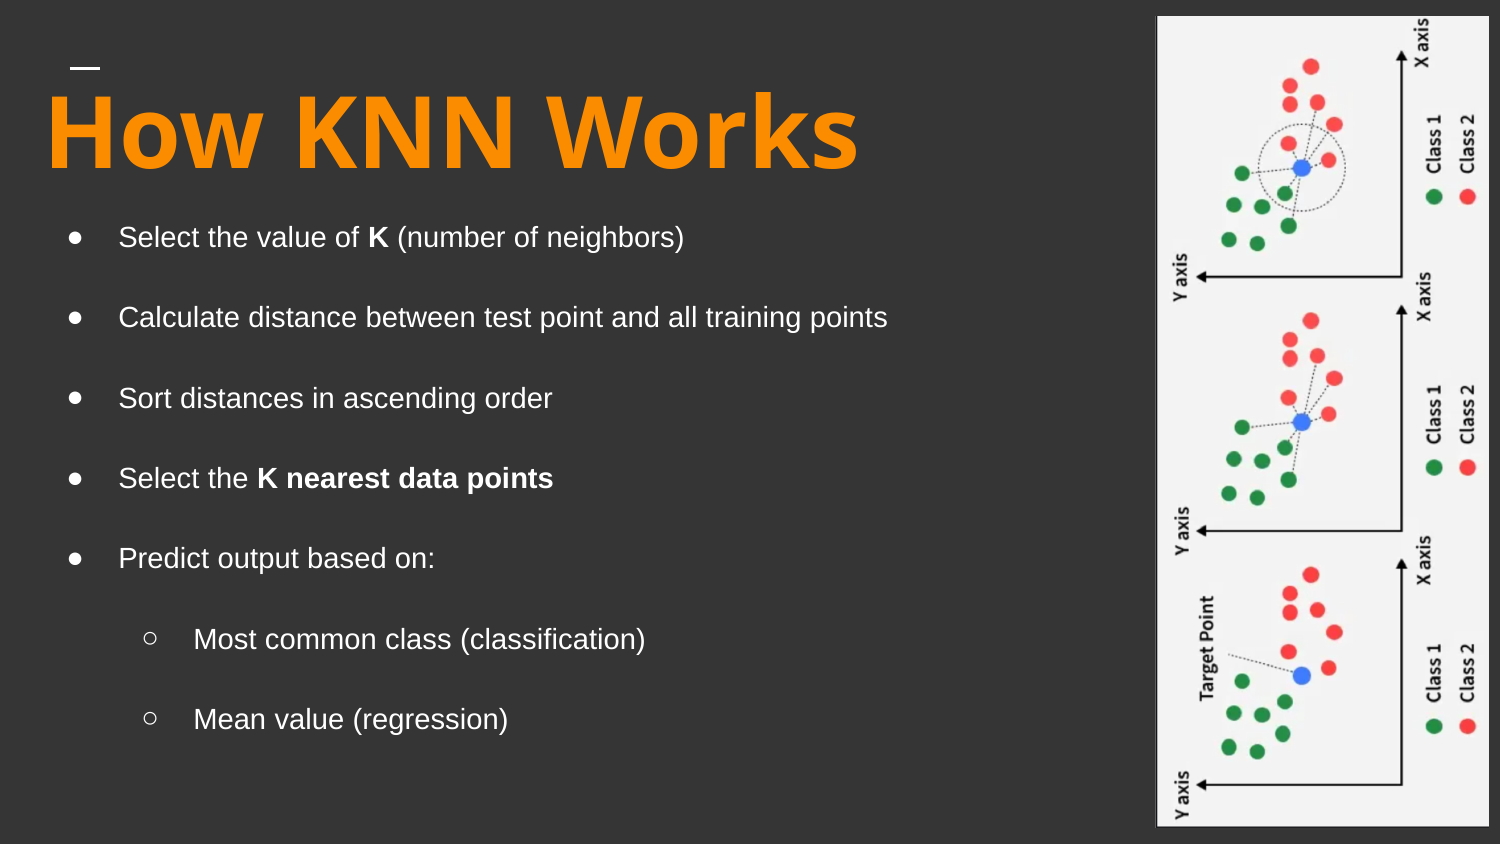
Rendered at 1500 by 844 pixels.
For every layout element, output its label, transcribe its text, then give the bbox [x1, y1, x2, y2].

picture [915, 17, 1500, 827]
title How KNN Works Select the value of K (number of neighbors) Calculate distance between test point and all training points Sort distances in ascending order Select the K nearest data points Predict output based on: Most common class (classification) Mean value (regression) [28, 53, 1155, 683]
